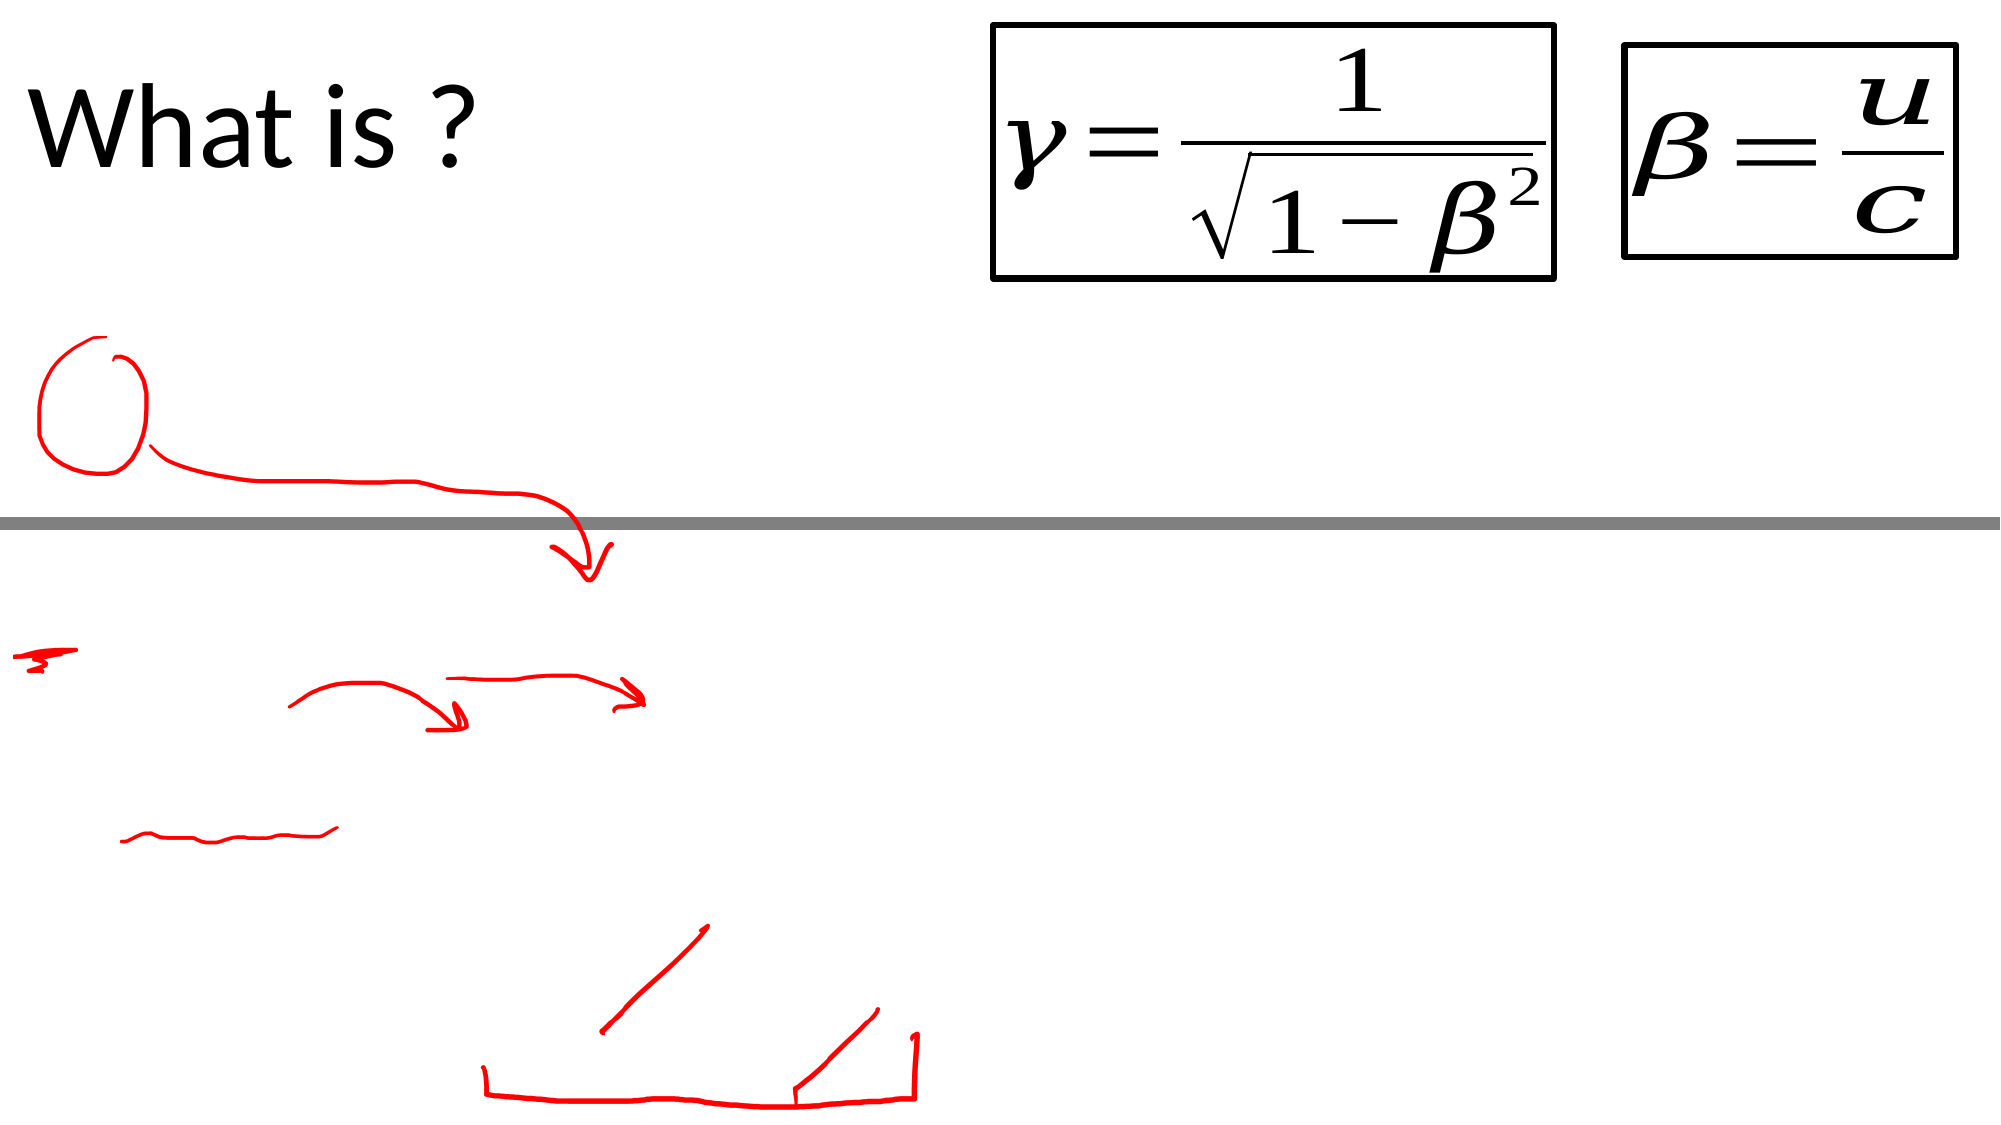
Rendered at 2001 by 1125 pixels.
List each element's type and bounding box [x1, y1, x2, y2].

picture [13, 524, 929, 1118]
picture [13, 336, 929, 523]
